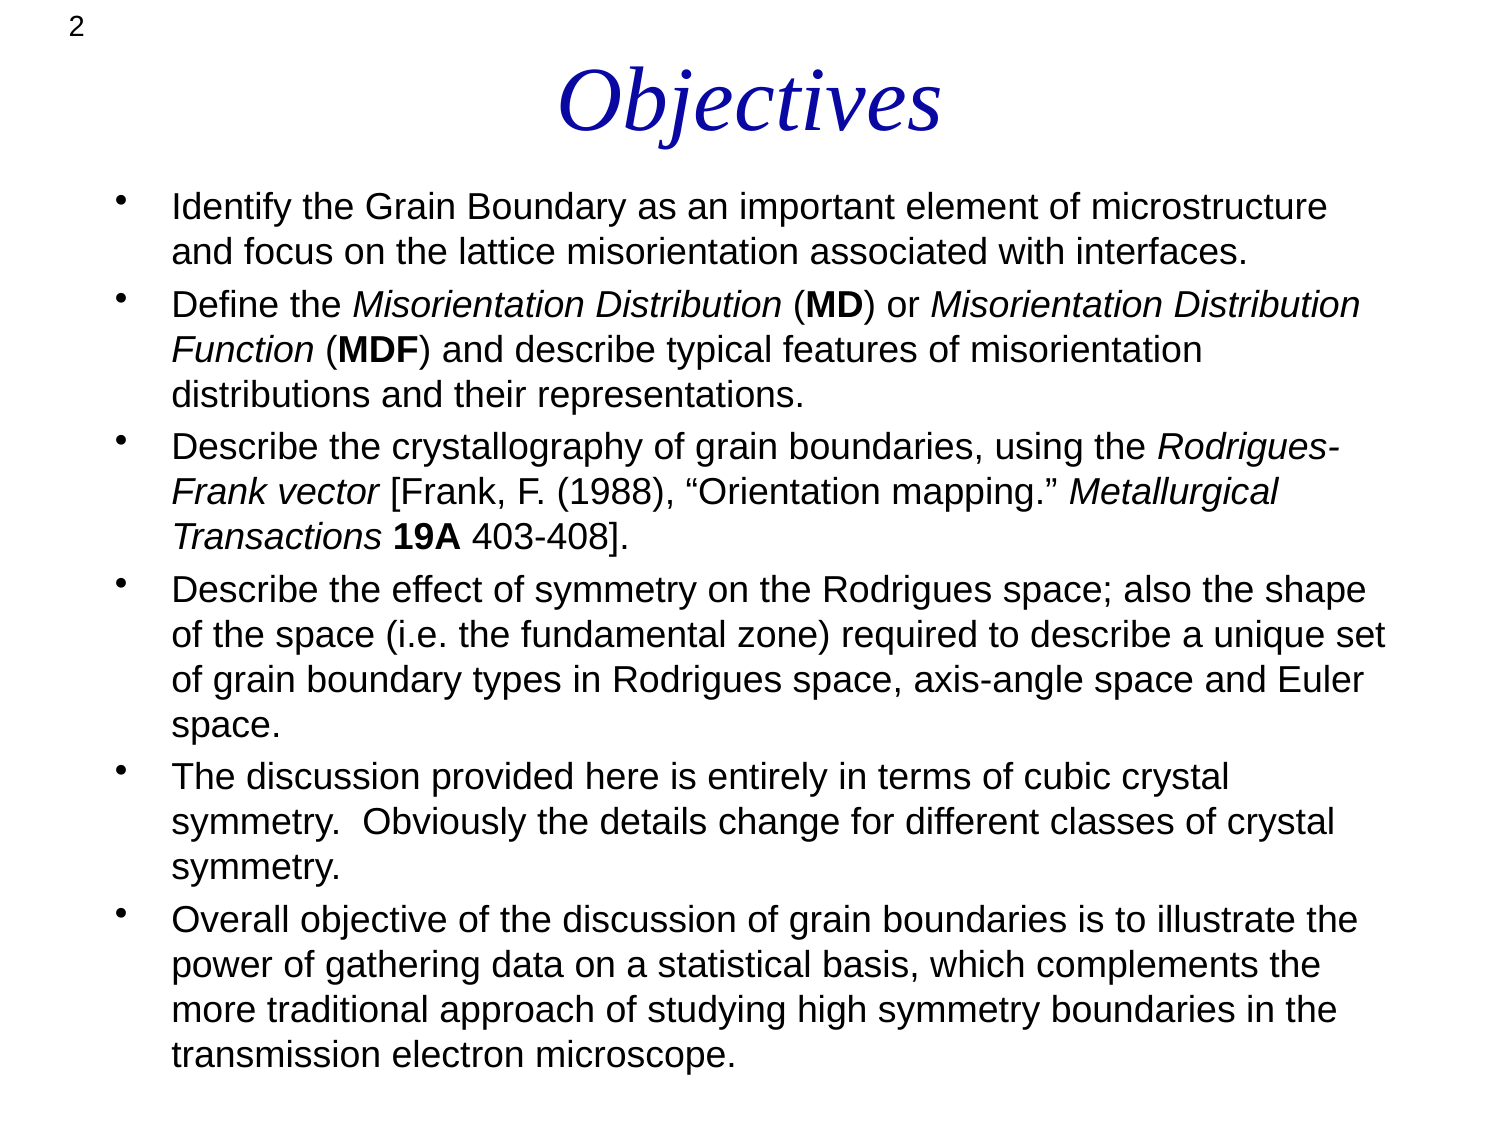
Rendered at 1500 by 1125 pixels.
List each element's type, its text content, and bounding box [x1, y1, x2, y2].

title Objectives [112, 0, 1388, 174]
list Identify the Grain Boundary as an important element of microstructure and focus on the lattice misorientation associated with interfaces. Define the Misorientation Distribution (MD) or Misorientation Distribution Function (MDF) and describe typical features of misorientation distributions and their representations. Describe the crystallography of grain boundaries, using the Rodrigues-Frank vector [Frank, F. (1988), “Orientation mapping.” Metallurgical Transactions 19A 403-408]. Describe the effect of symmetry on the Rodrigues space; also the shape of the space (i.e. the fundamental zone) required to describe a unique set of grain boundary types in Rodrigues space, axis-angle space and Euler space. The discussion provided here is entirely in terms of cubic crystal symmetry. Obviously the details change for different classes of crystal symmetry. Overall objective of the discussion of grain boundaries is to illustrate the power of gathering data on a statistical basis, which complements the more traditional approach of studying high symmetry boundaries in the transmission electron microscope. [99, 174, 1413, 1063]
slide_number 2 [0, 0, 101, 51]
